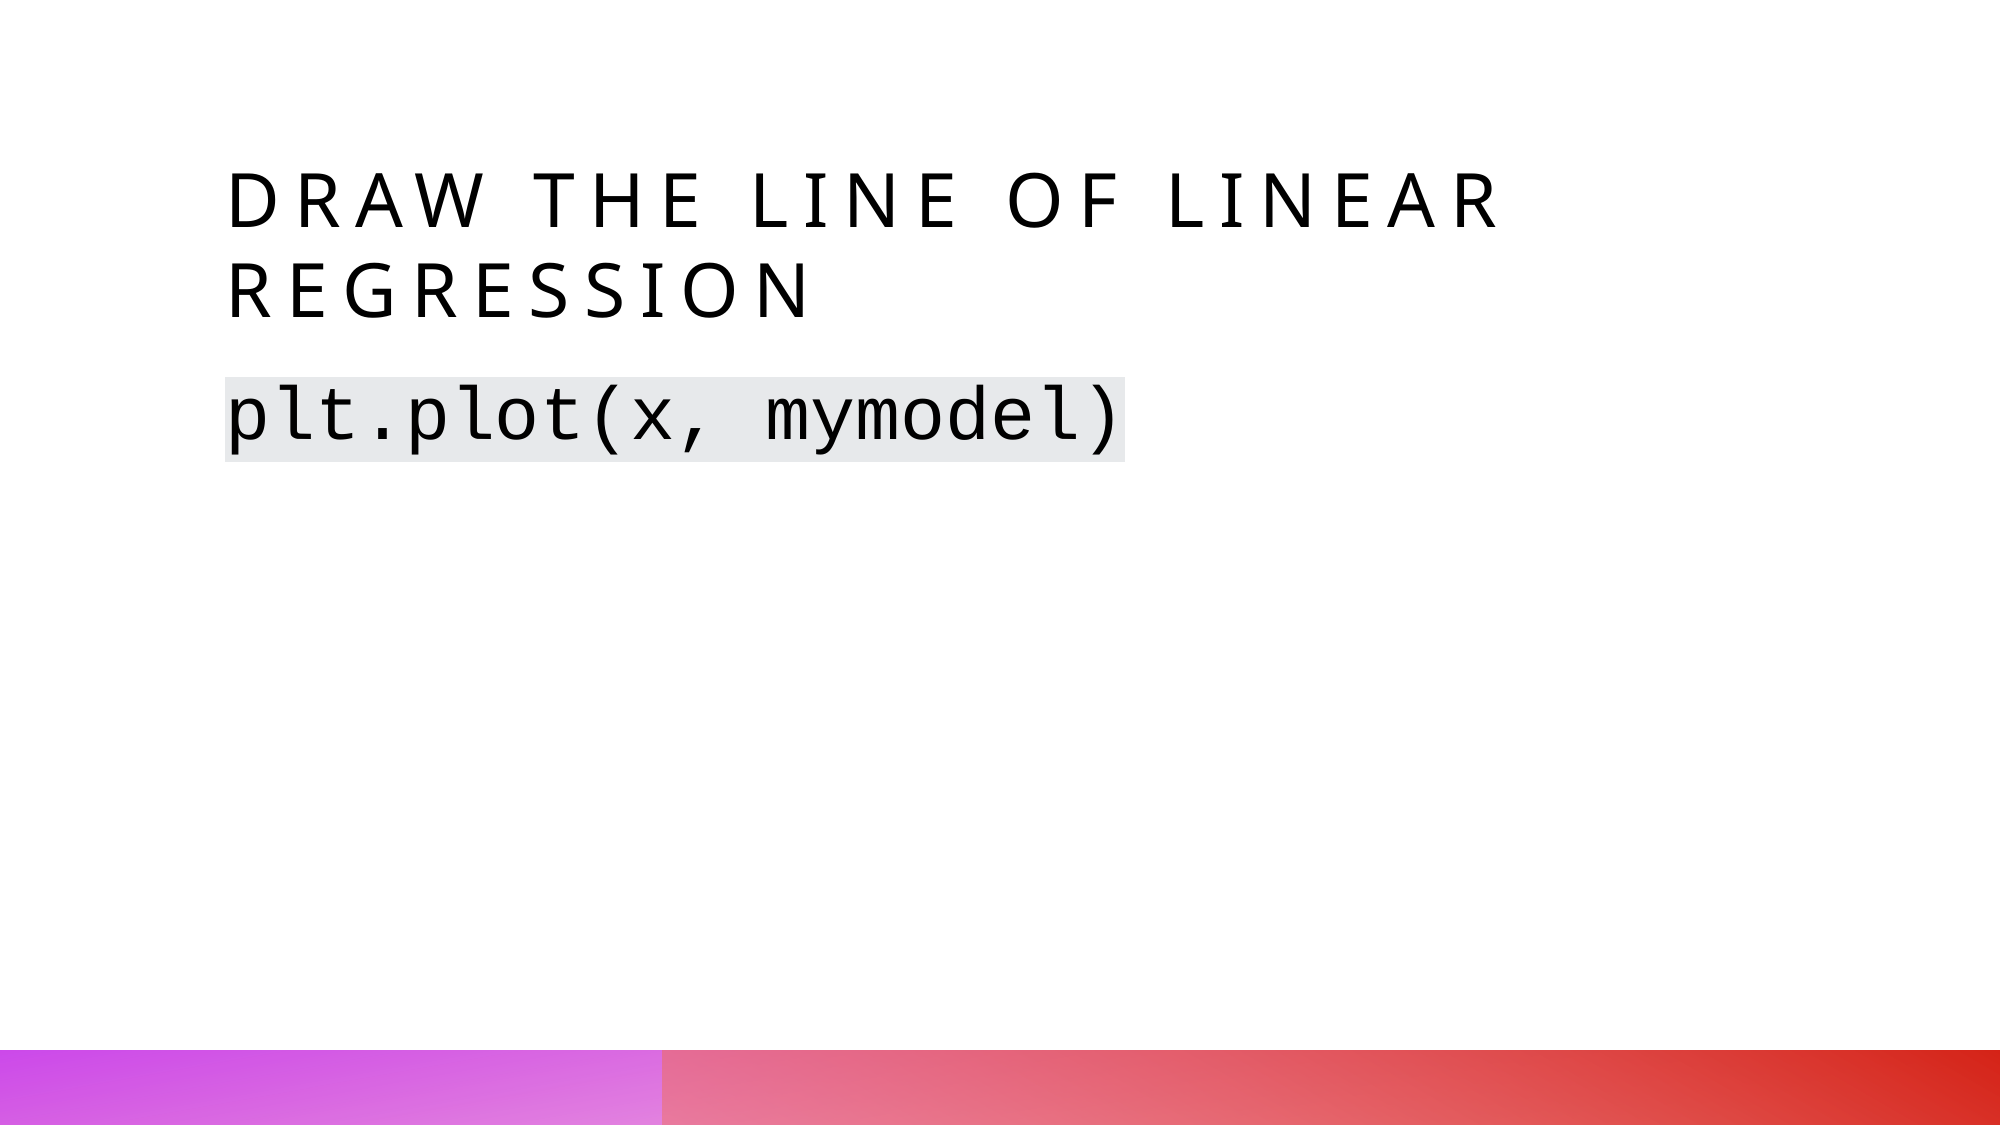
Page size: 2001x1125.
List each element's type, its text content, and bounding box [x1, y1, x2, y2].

title Draw the line of linear regression [225, 130, 1905, 333]
list plt.plot(x, mymodel) [225, 346, 1905, 996]
